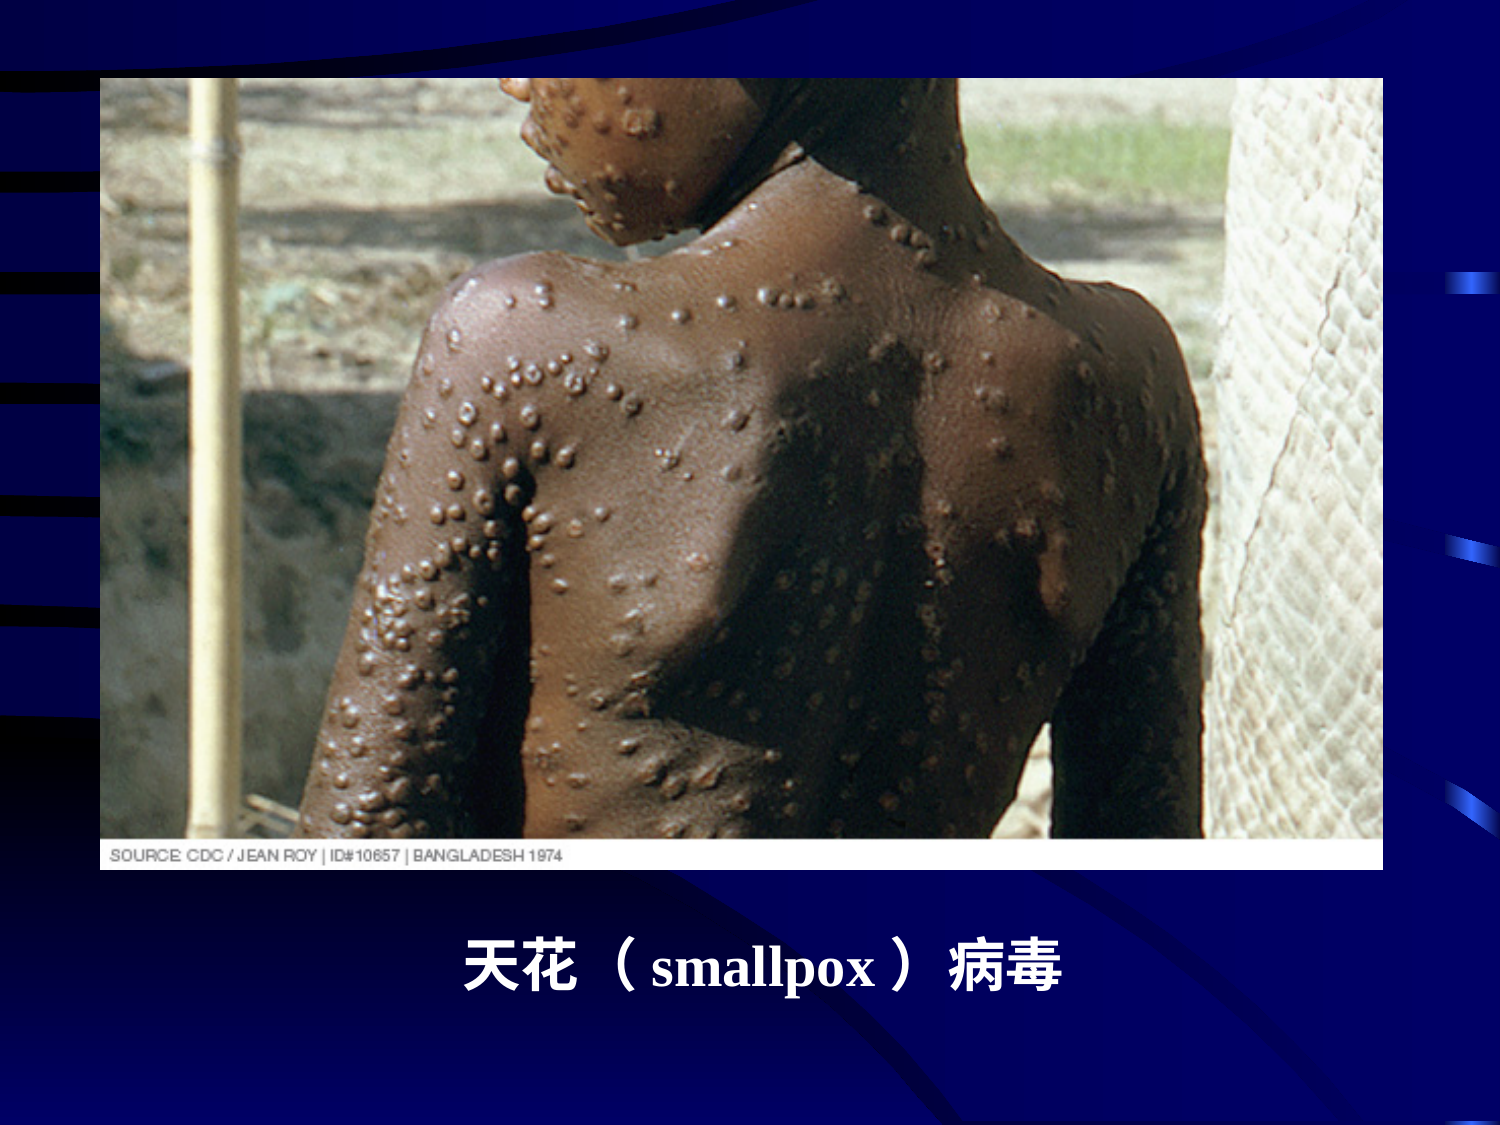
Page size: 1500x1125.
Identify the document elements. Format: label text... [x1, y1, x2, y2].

text_box 天花（smallpox）病毒 [447, 921, 1079, 1006]
picture [99, 77, 1383, 870]
